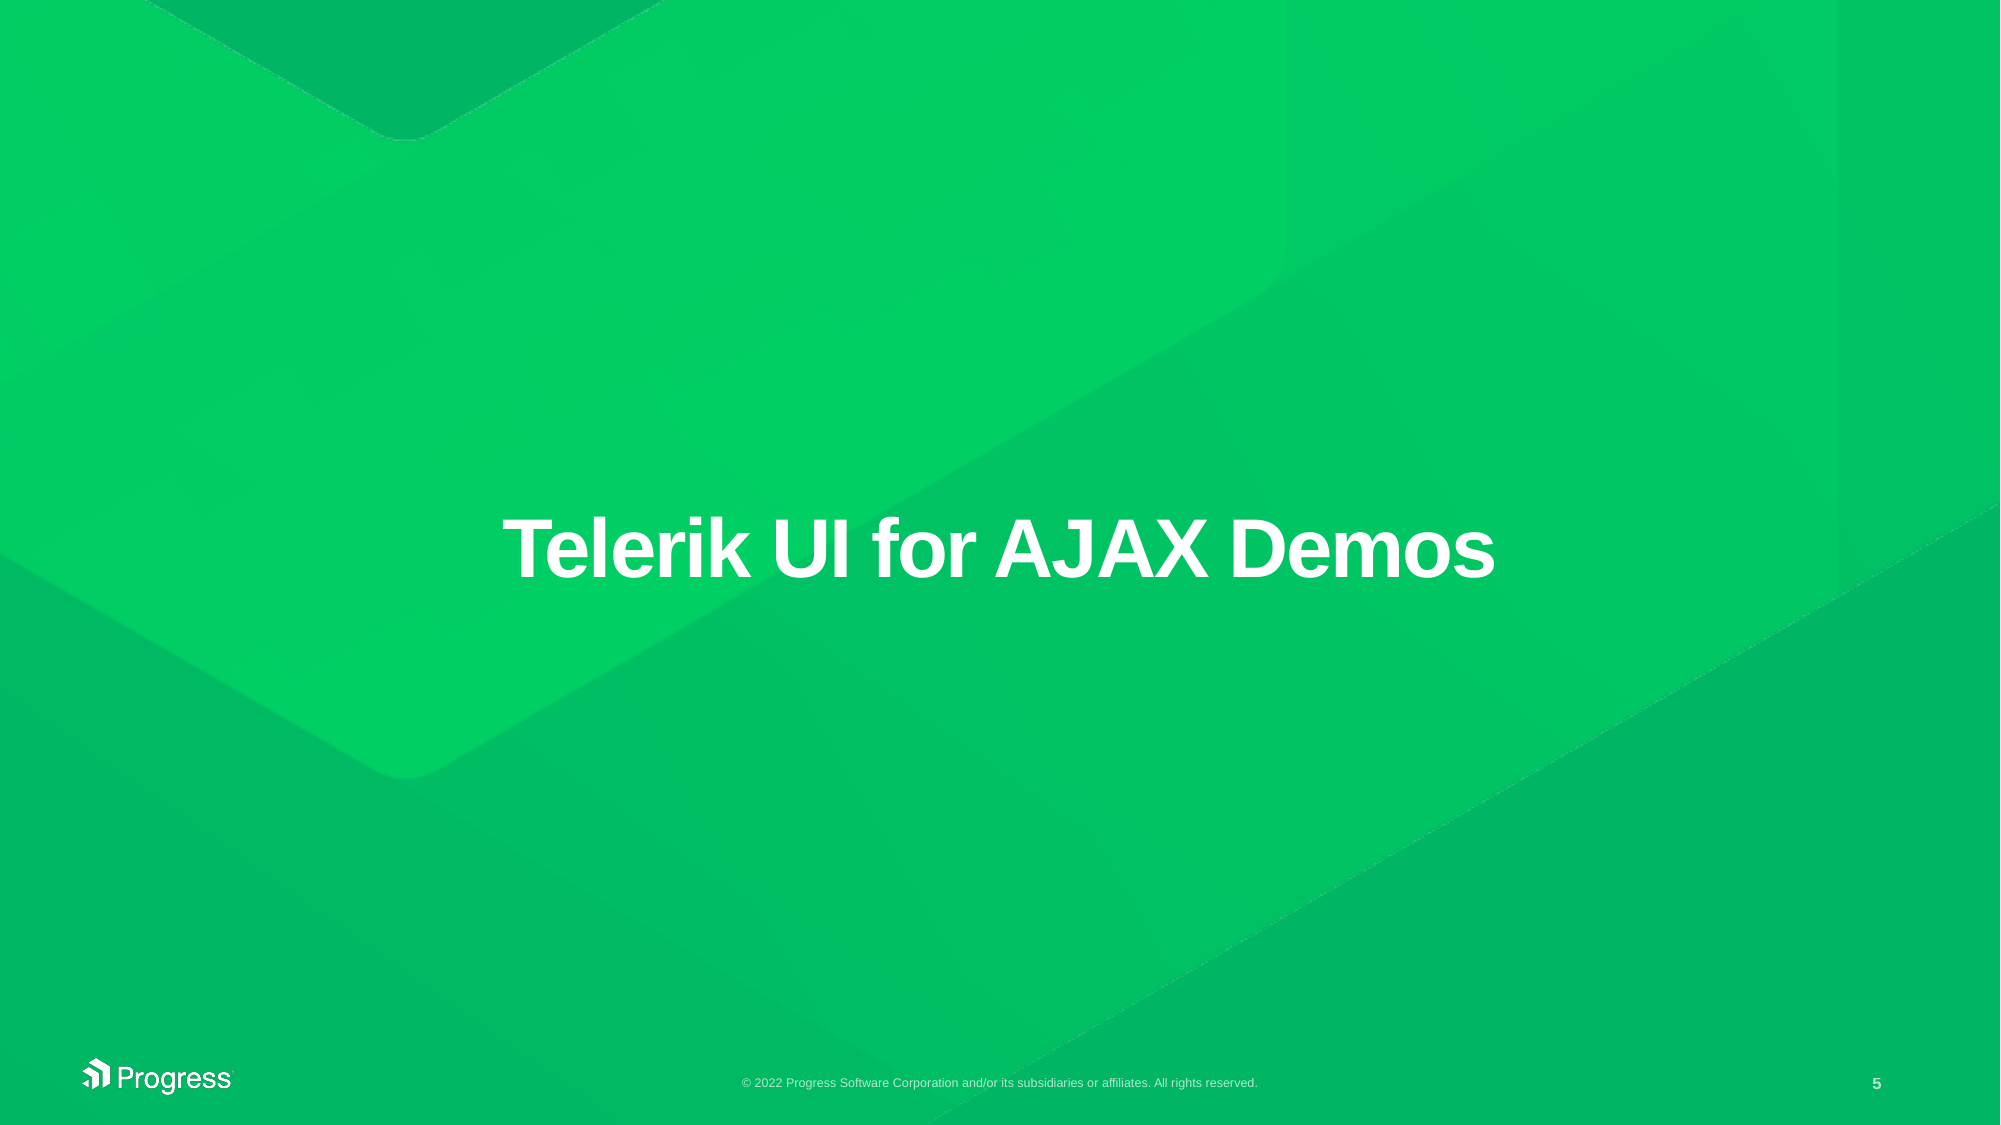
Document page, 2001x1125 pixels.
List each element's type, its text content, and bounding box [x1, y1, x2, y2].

title Telerik UI for AJAX Demos [428, 425, 1572, 689]
picture [0, 0, 2000, 1125]
